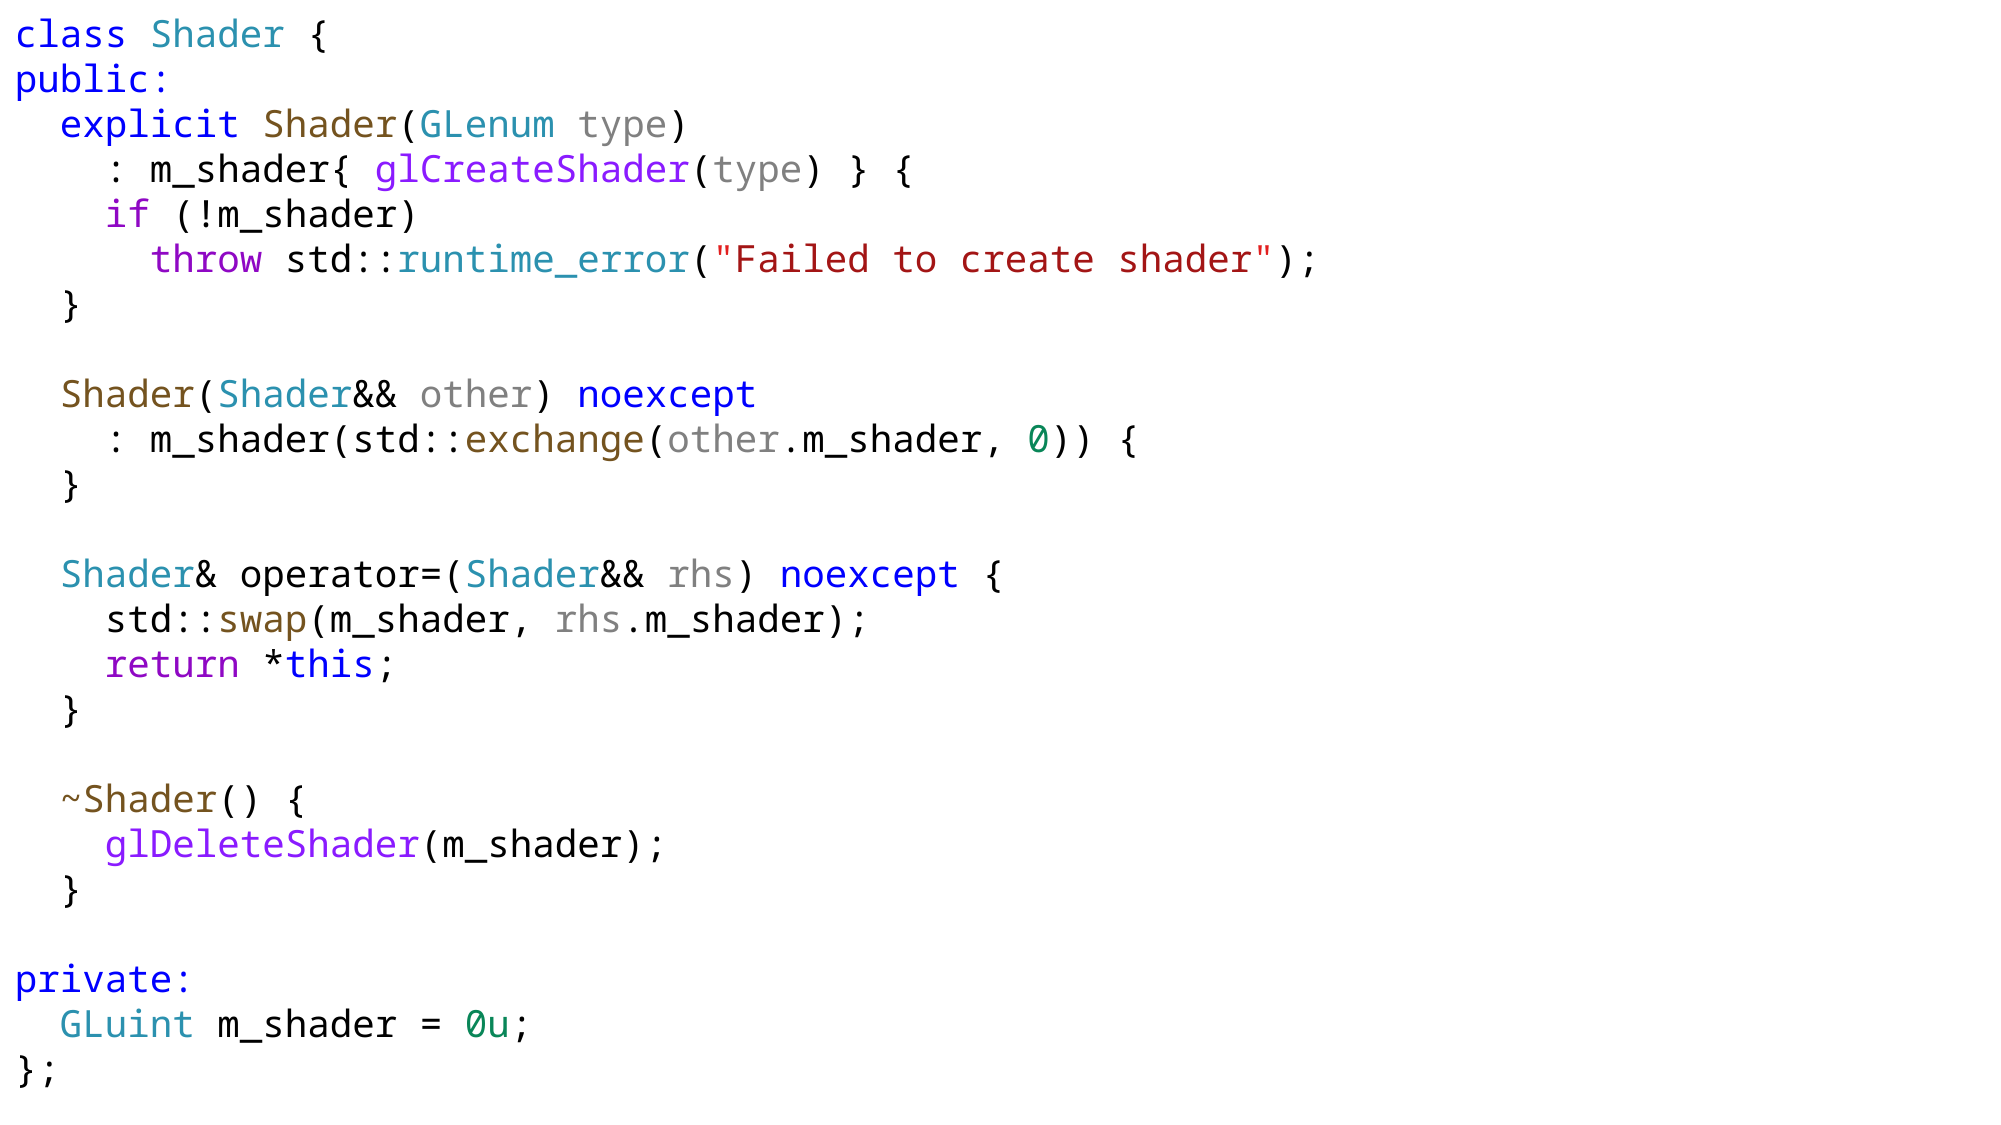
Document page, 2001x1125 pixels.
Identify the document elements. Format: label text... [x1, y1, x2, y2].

text_box class Shader { public: explicit Shader(GLenum type) : m_shader{ glCreateShader(type) } { if (!m_shader) throw std::runtime_error("Failed to create shader"); } Shader(Shader&& other) noexcept : m_shader(std::exchange(other.m_shader, 0)) { } Shader& operator=(Shader&& rhs) noexcept { std::swap(m_shader, rhs.m_shader); return *this; } ~Shader() { glDeleteShader(m_shader); } private: GLuint m_shader = 0u; }; [0, 2, 1725, 1097]
